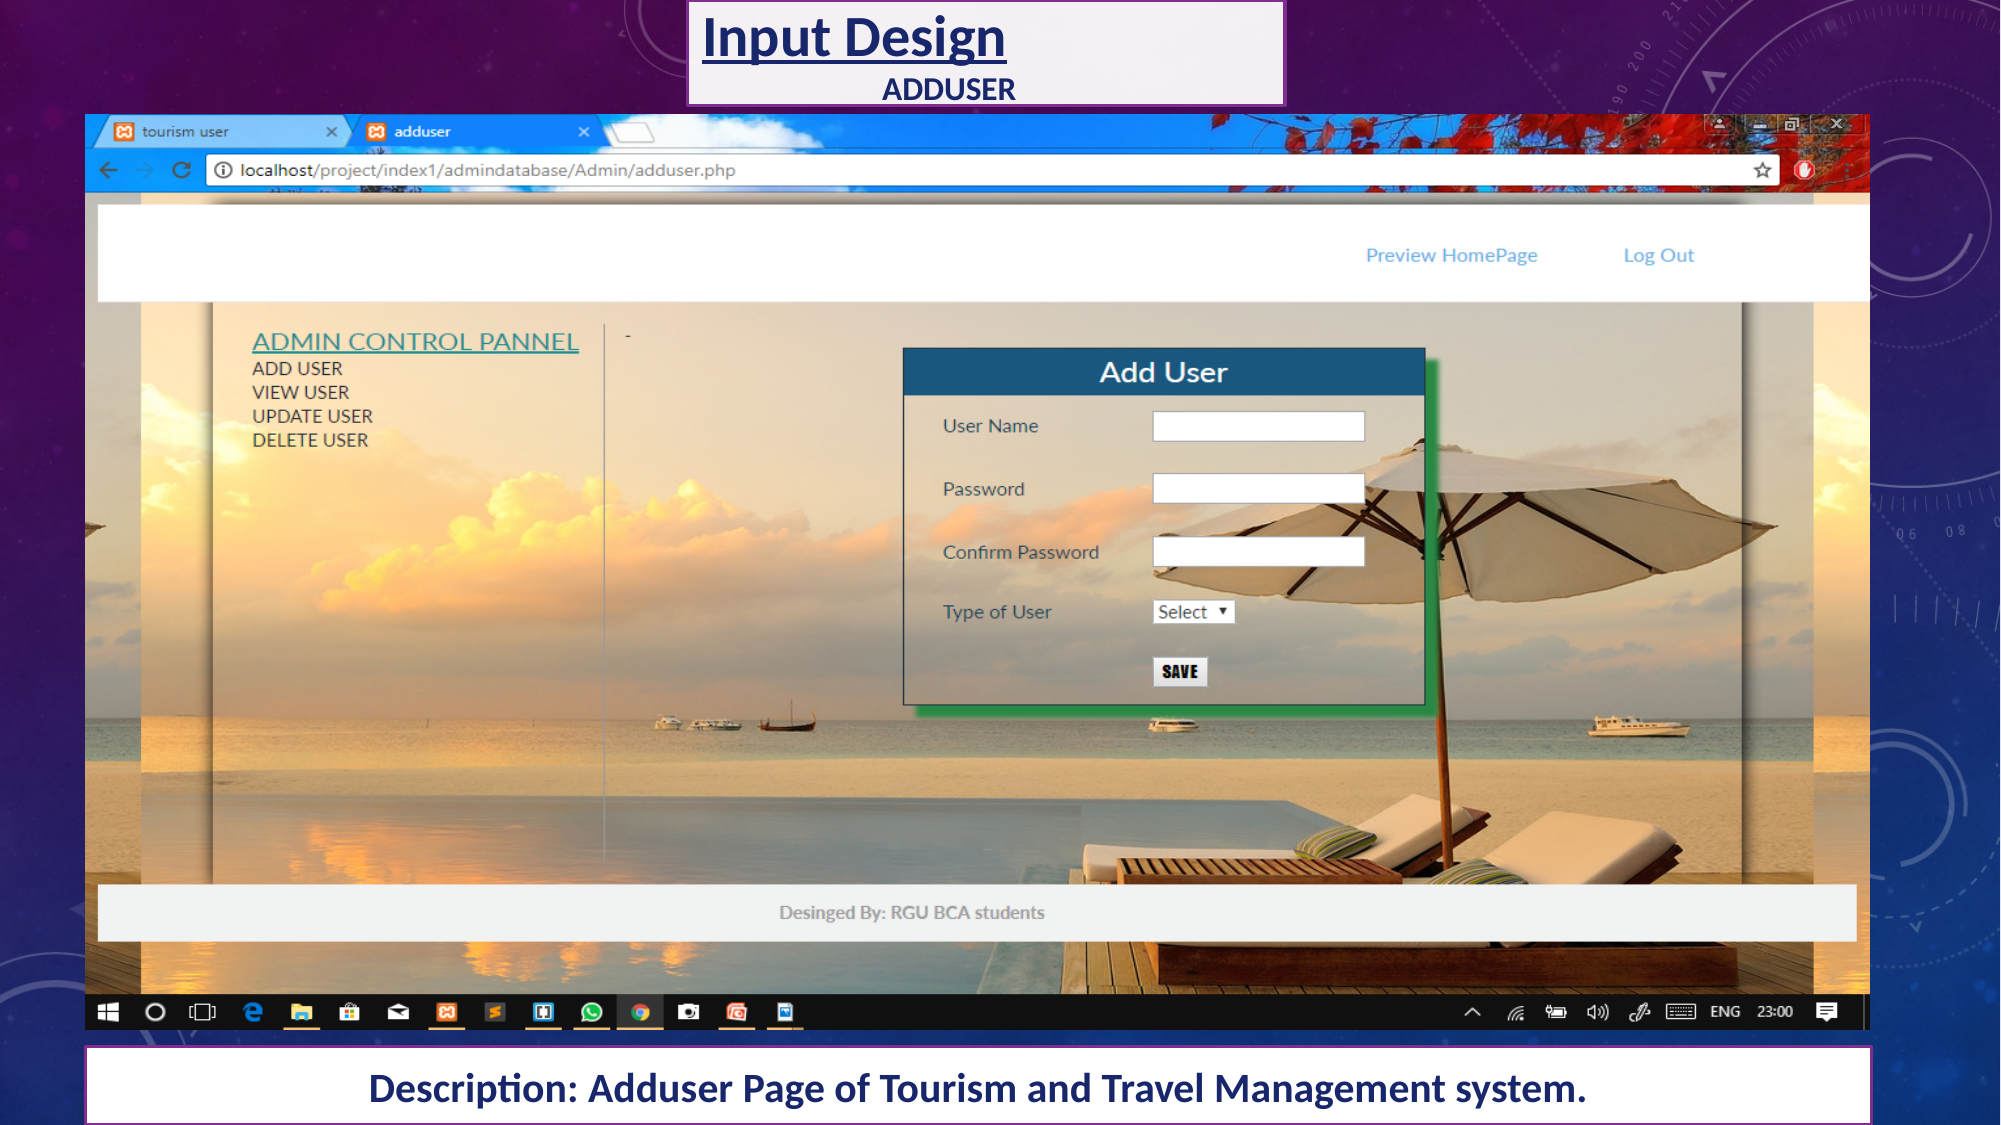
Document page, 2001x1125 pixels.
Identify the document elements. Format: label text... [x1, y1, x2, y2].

picture [0, 0, 2001, 1125]
text_box Input Design ADDUSER [686, 0, 1287, 107]
text_box Description: Adduser Page of Tourism and Travel Management system. [84, 1045, 1873, 1125]
